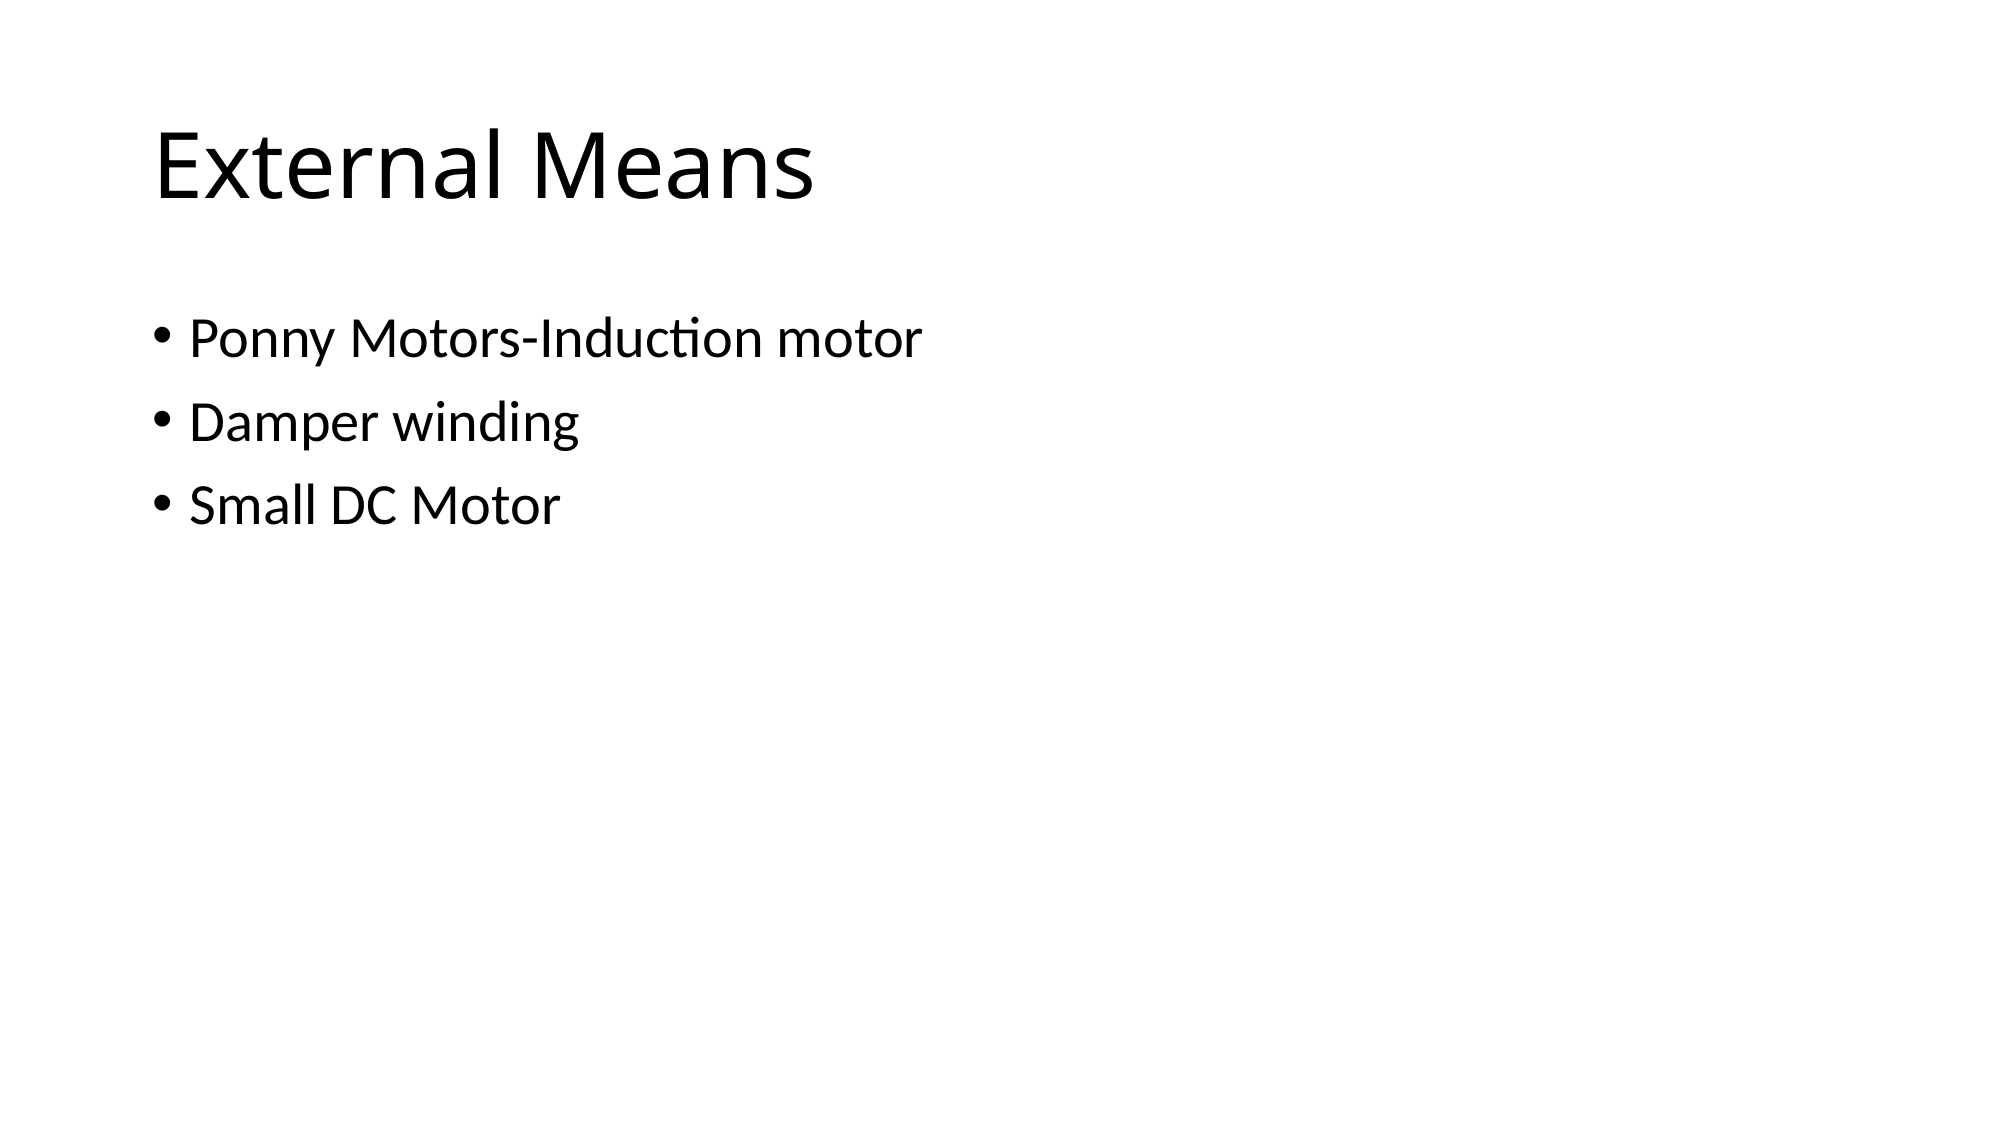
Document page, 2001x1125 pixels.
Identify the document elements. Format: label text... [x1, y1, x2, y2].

title External Means [137, 59, 1863, 278]
list Ponny Motors-Induction motor Damper winding Small DC Motor [137, 299, 1863, 1014]
